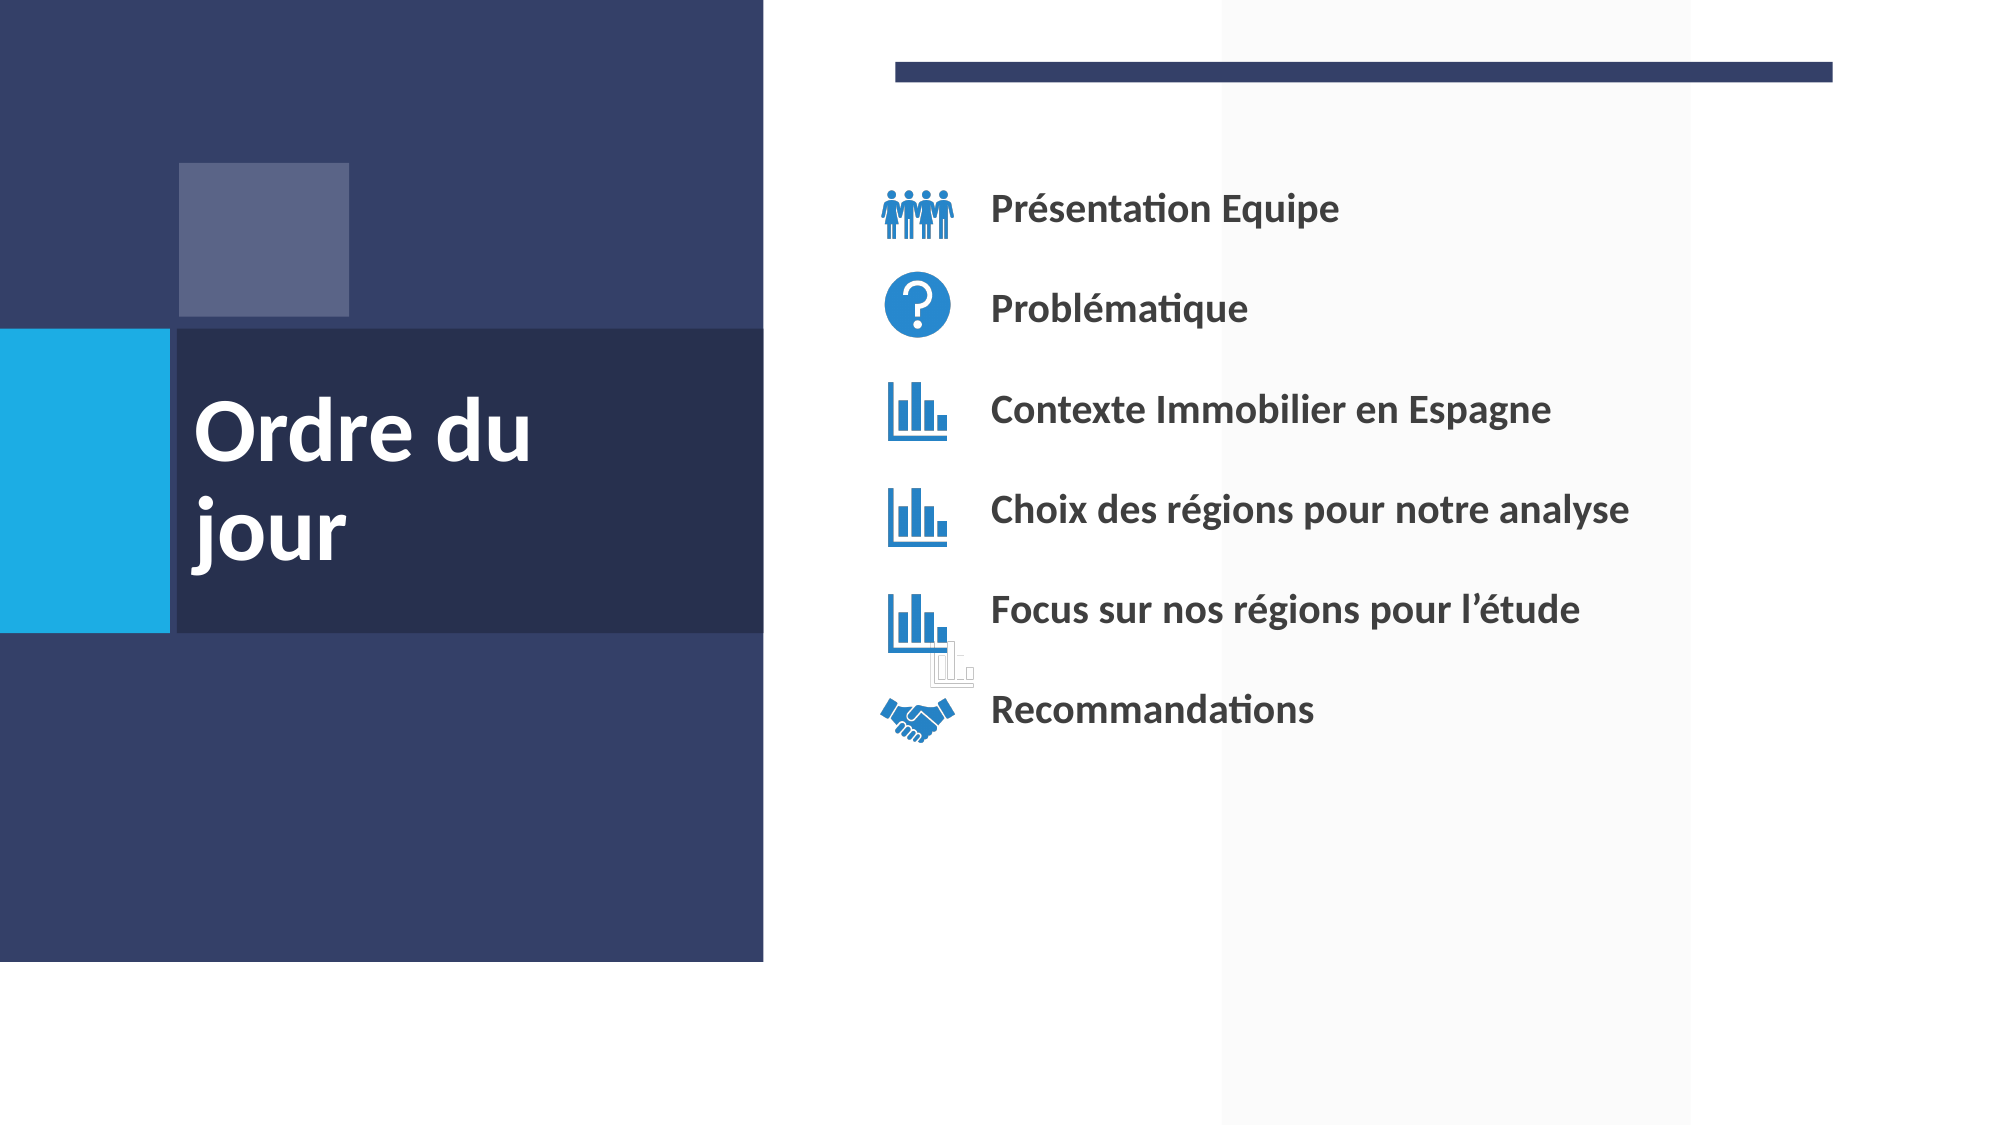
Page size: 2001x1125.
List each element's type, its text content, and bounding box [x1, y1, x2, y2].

text_box [876, 679, 959, 762]
text_box [876, 263, 959, 346]
list Présentation Equipe Problématique Contexte Immobilier en Espagne Choix des régions pour notre analyse Focus sur nos régions pour l’étude Recommandations [991, 57, 1833, 856]
text_box [876, 582, 959, 665]
title Ordre du jour [179, 309, 723, 653]
text_box [922, 632, 982, 697]
text_box [876, 173, 959, 256]
text_box [876, 370, 959, 453]
text_box [876, 476, 959, 559]
